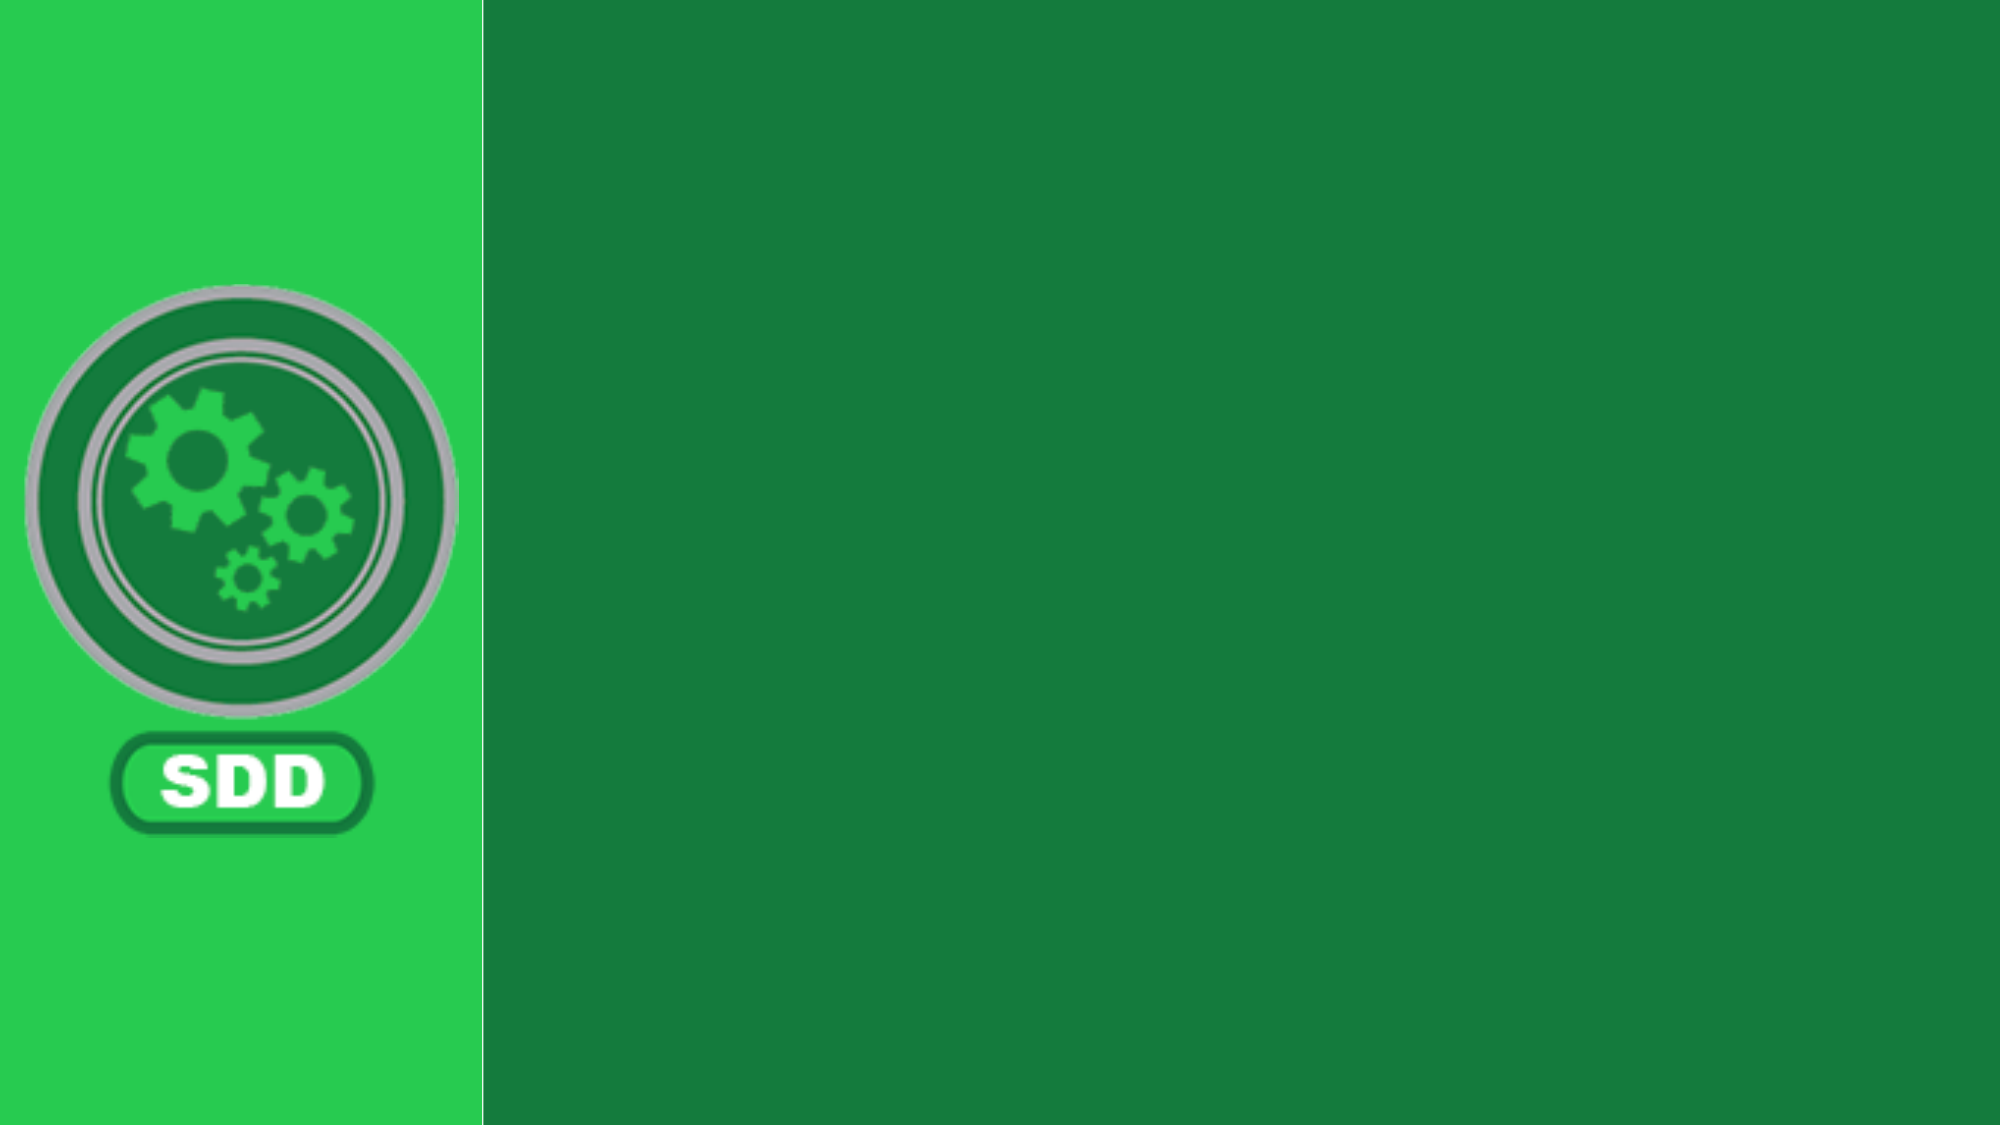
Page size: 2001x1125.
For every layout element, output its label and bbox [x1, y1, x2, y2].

text_box [483, 0, 2000, 1125]
text_box [0, 0, 483, 1125]
picture [22, 284, 459, 838]
